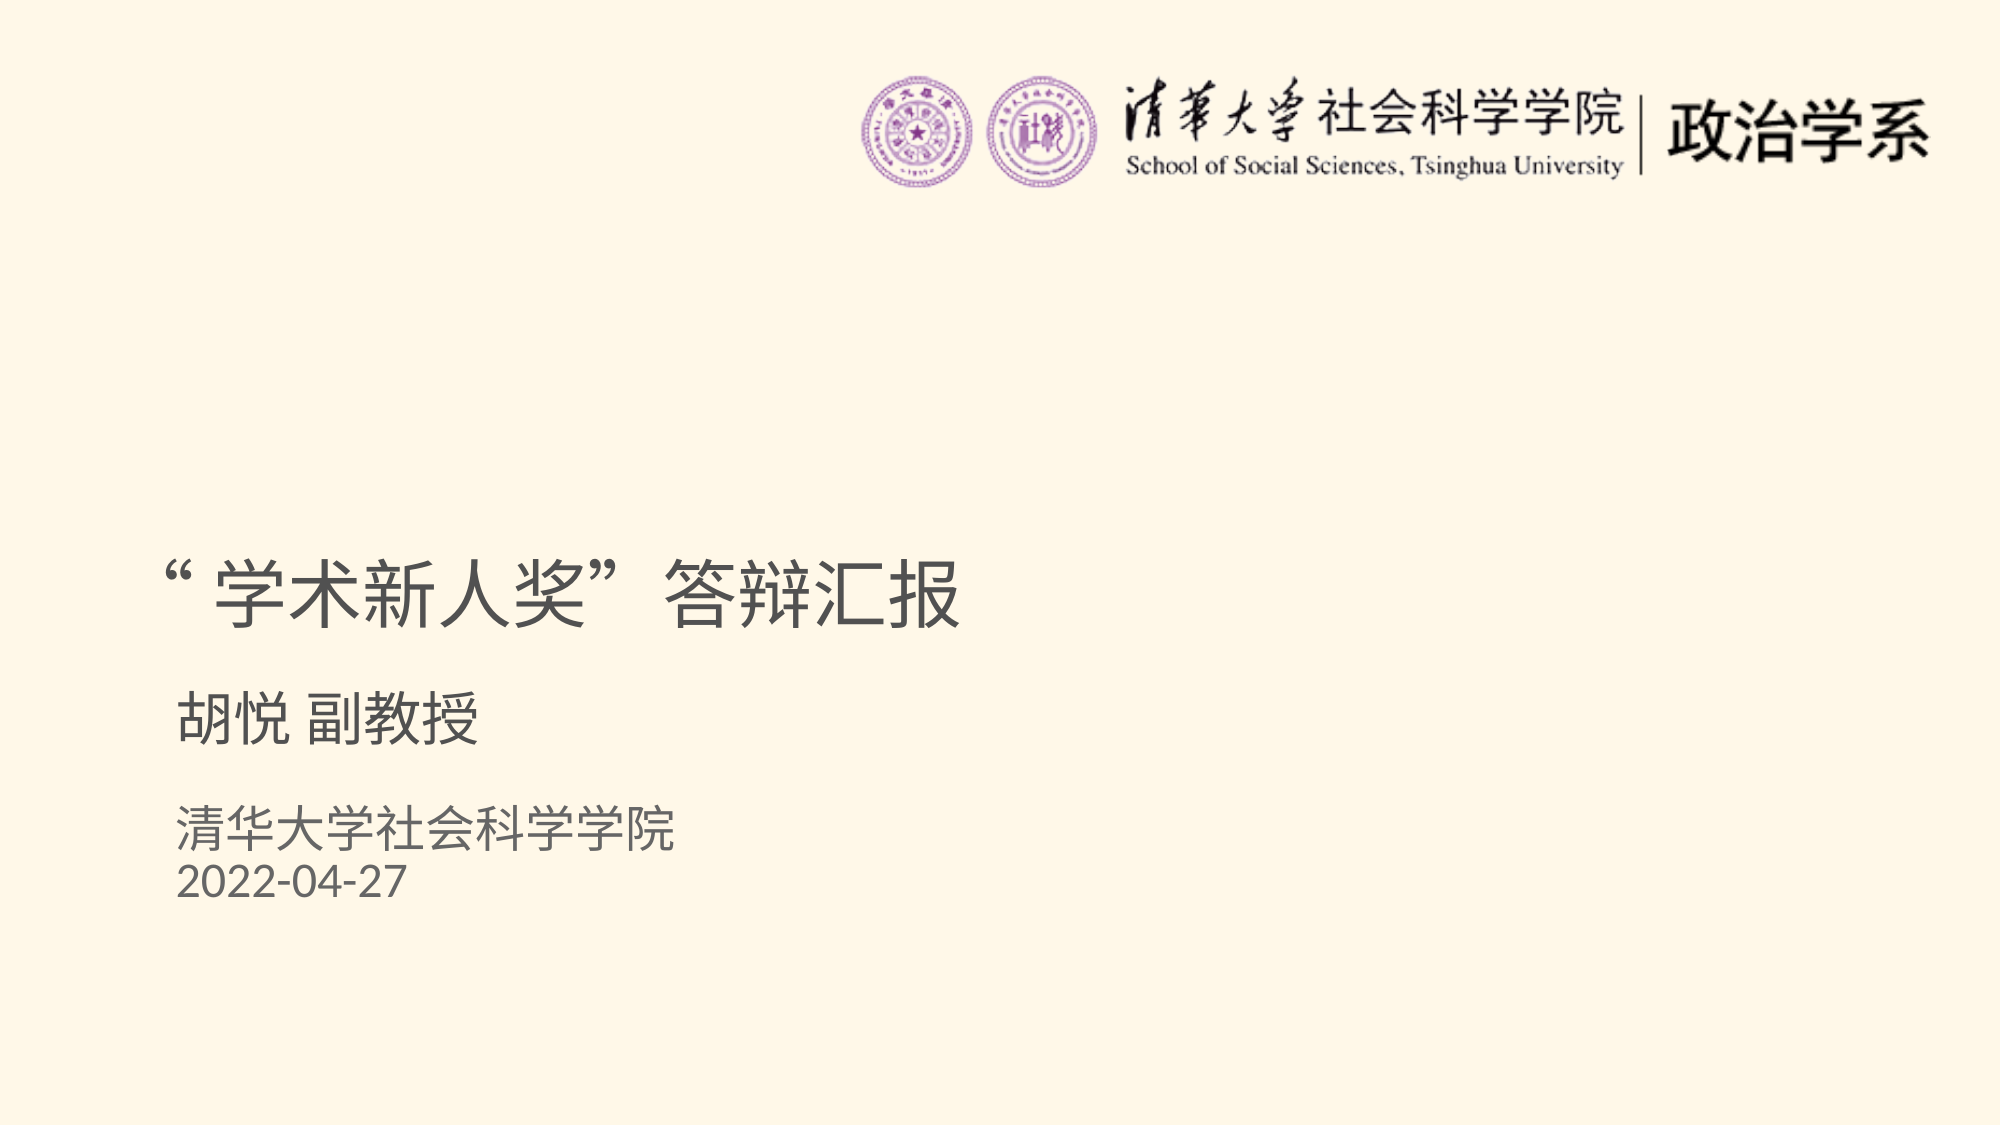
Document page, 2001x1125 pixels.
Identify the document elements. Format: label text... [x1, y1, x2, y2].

text_box “学术新人奖”答辩汇报 [104, 539, 1000, 645]
text_box 清华大学社会科学学院 2022-04-27 [160, 799, 1057, 915]
picture [855, 74, 1931, 197]
text_box 胡悦 副教授 [160, 674, 1057, 760]
